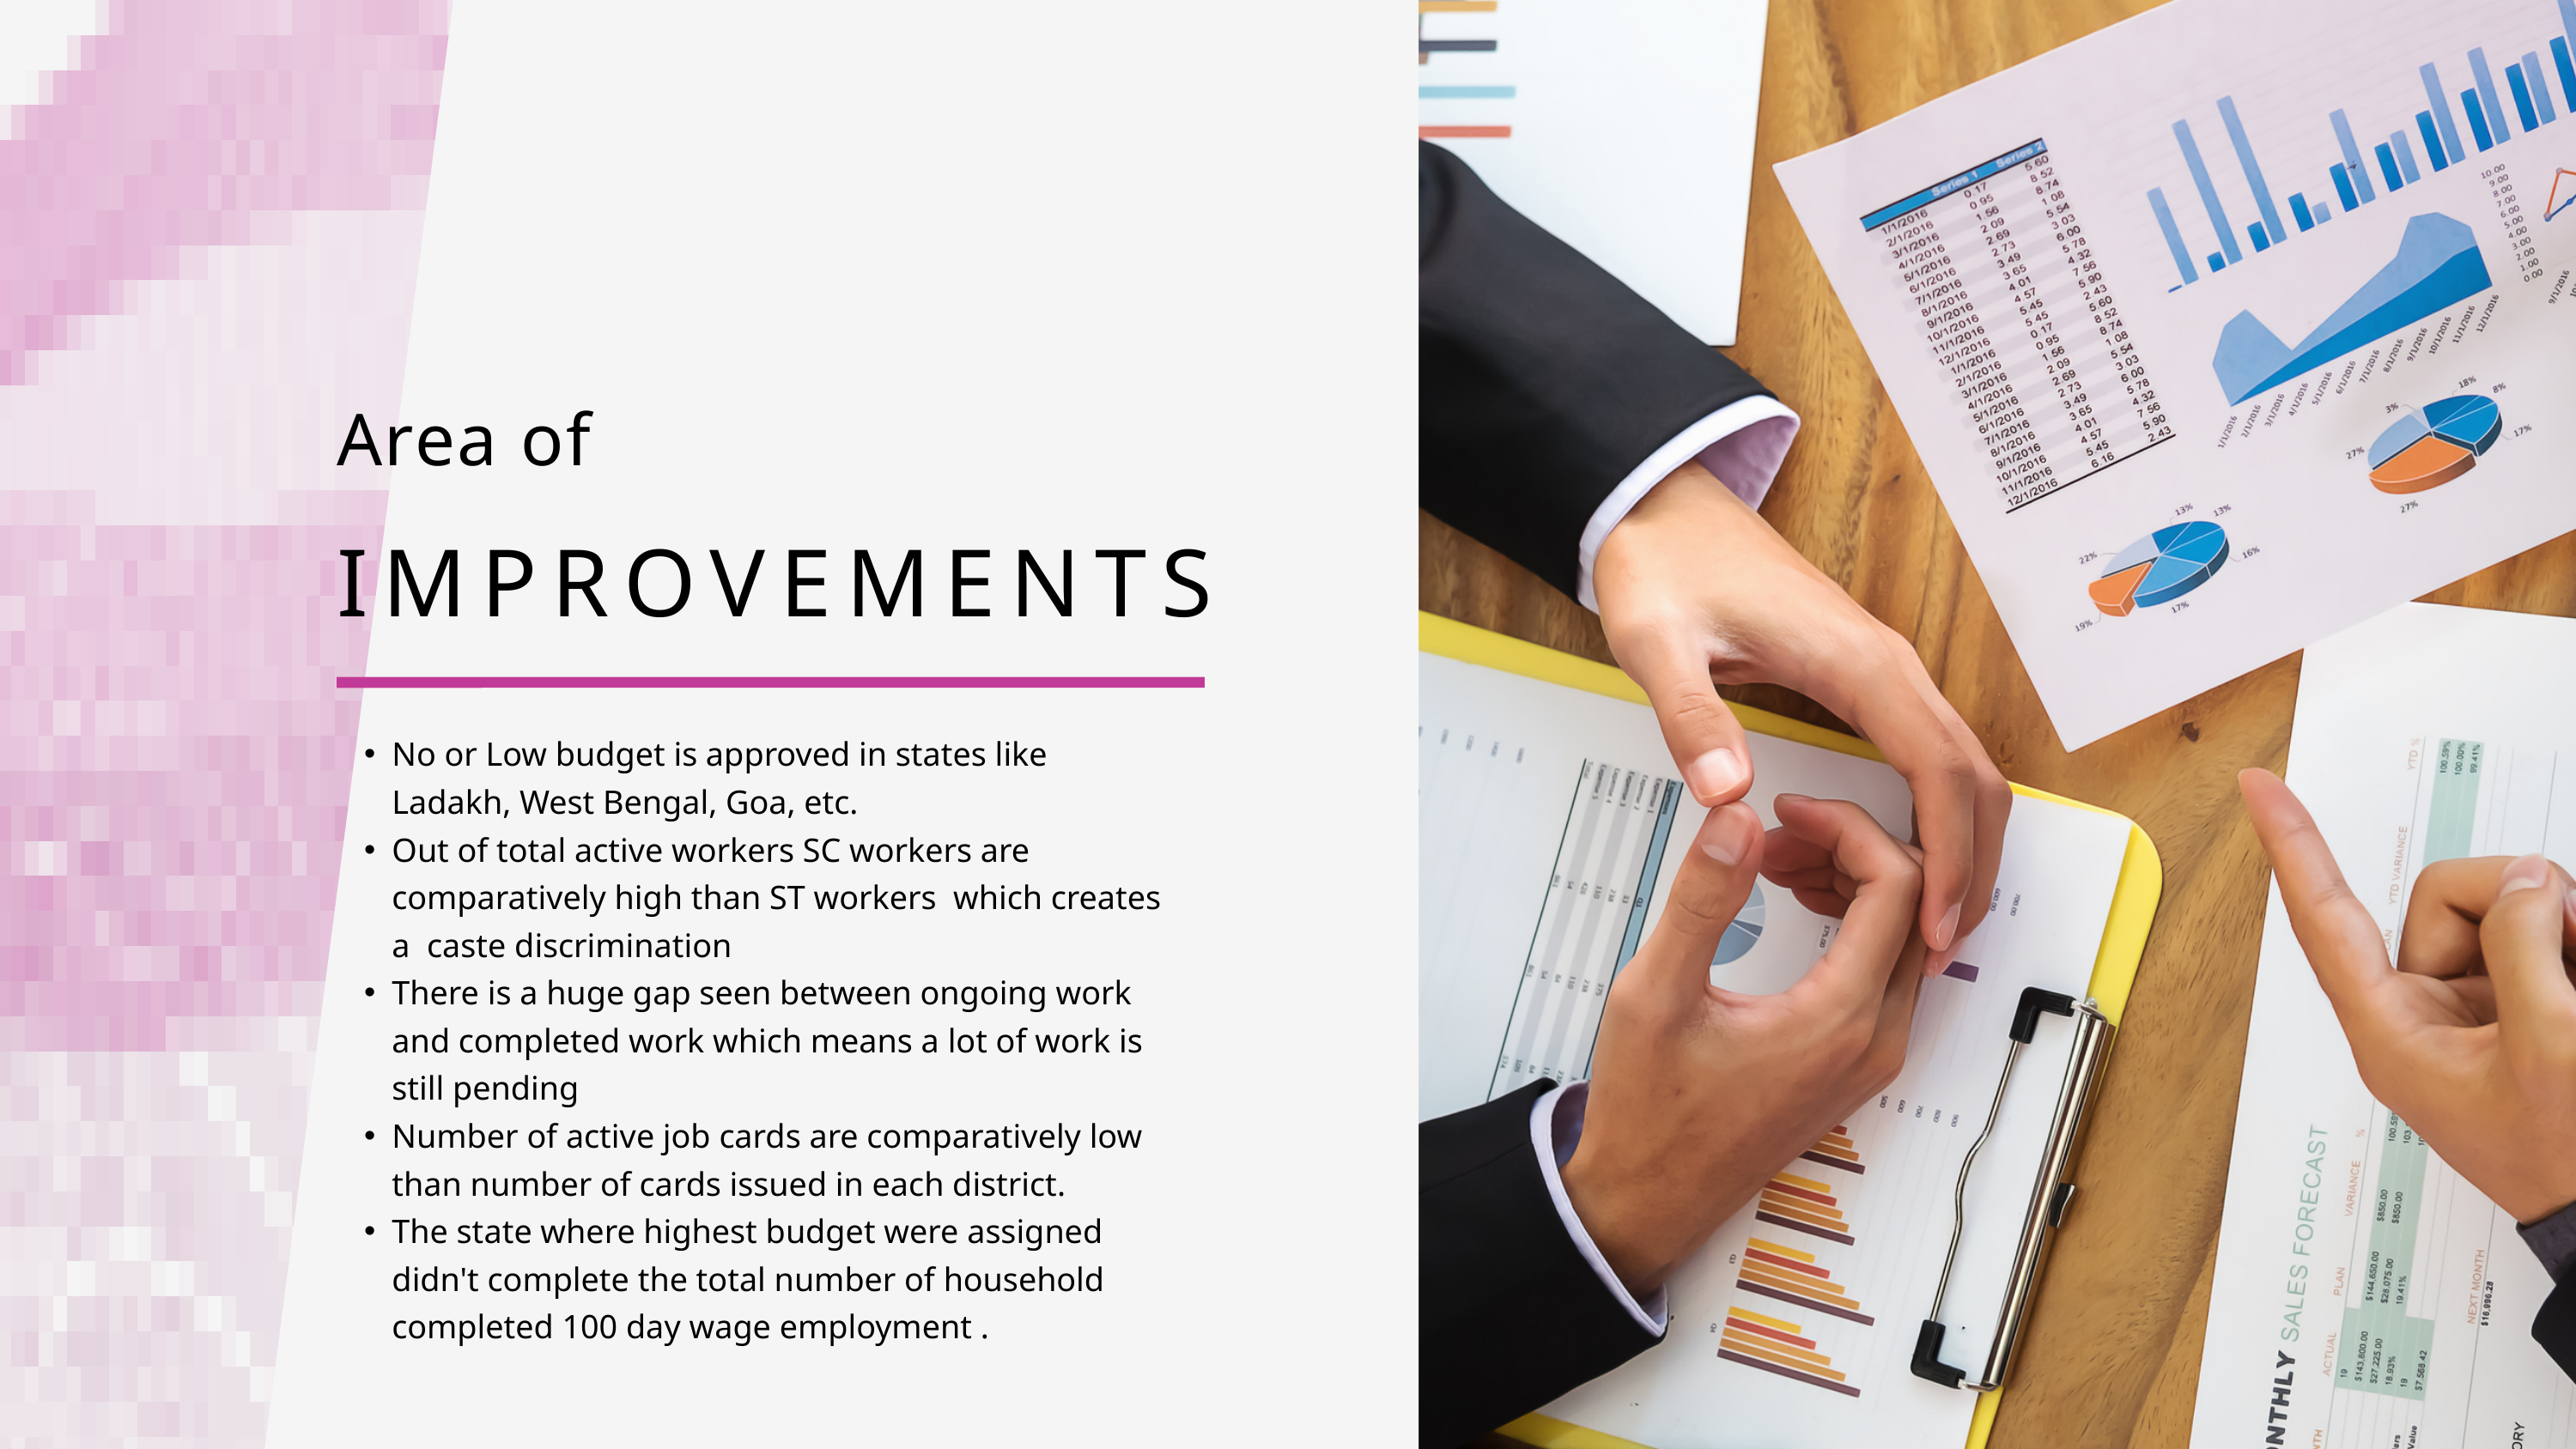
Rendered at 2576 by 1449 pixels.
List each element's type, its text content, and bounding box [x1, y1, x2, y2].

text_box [1407, 0, 2576, 1449]
text_box Area of [337, 401, 1257, 481]
text_box [0, 0, 453, 1449]
text_box IMPROVEMENTS [337, 533, 1288, 636]
text_box No or Low budget is approved in states like Ladakh, West Bengal, Goa, etc. Out of total active workers SC workers are comparatively high than ST workers which creates a caste discrimination There is a huge gap seen between ongoing work and completed work which means a lot of work is still pending Number of active job cards are comparatively low than number of cards issued in each district. The state where highest budget were assigned didn't complete the total number of household completed 100 day wage employment . [337, 724, 1164, 1441]
